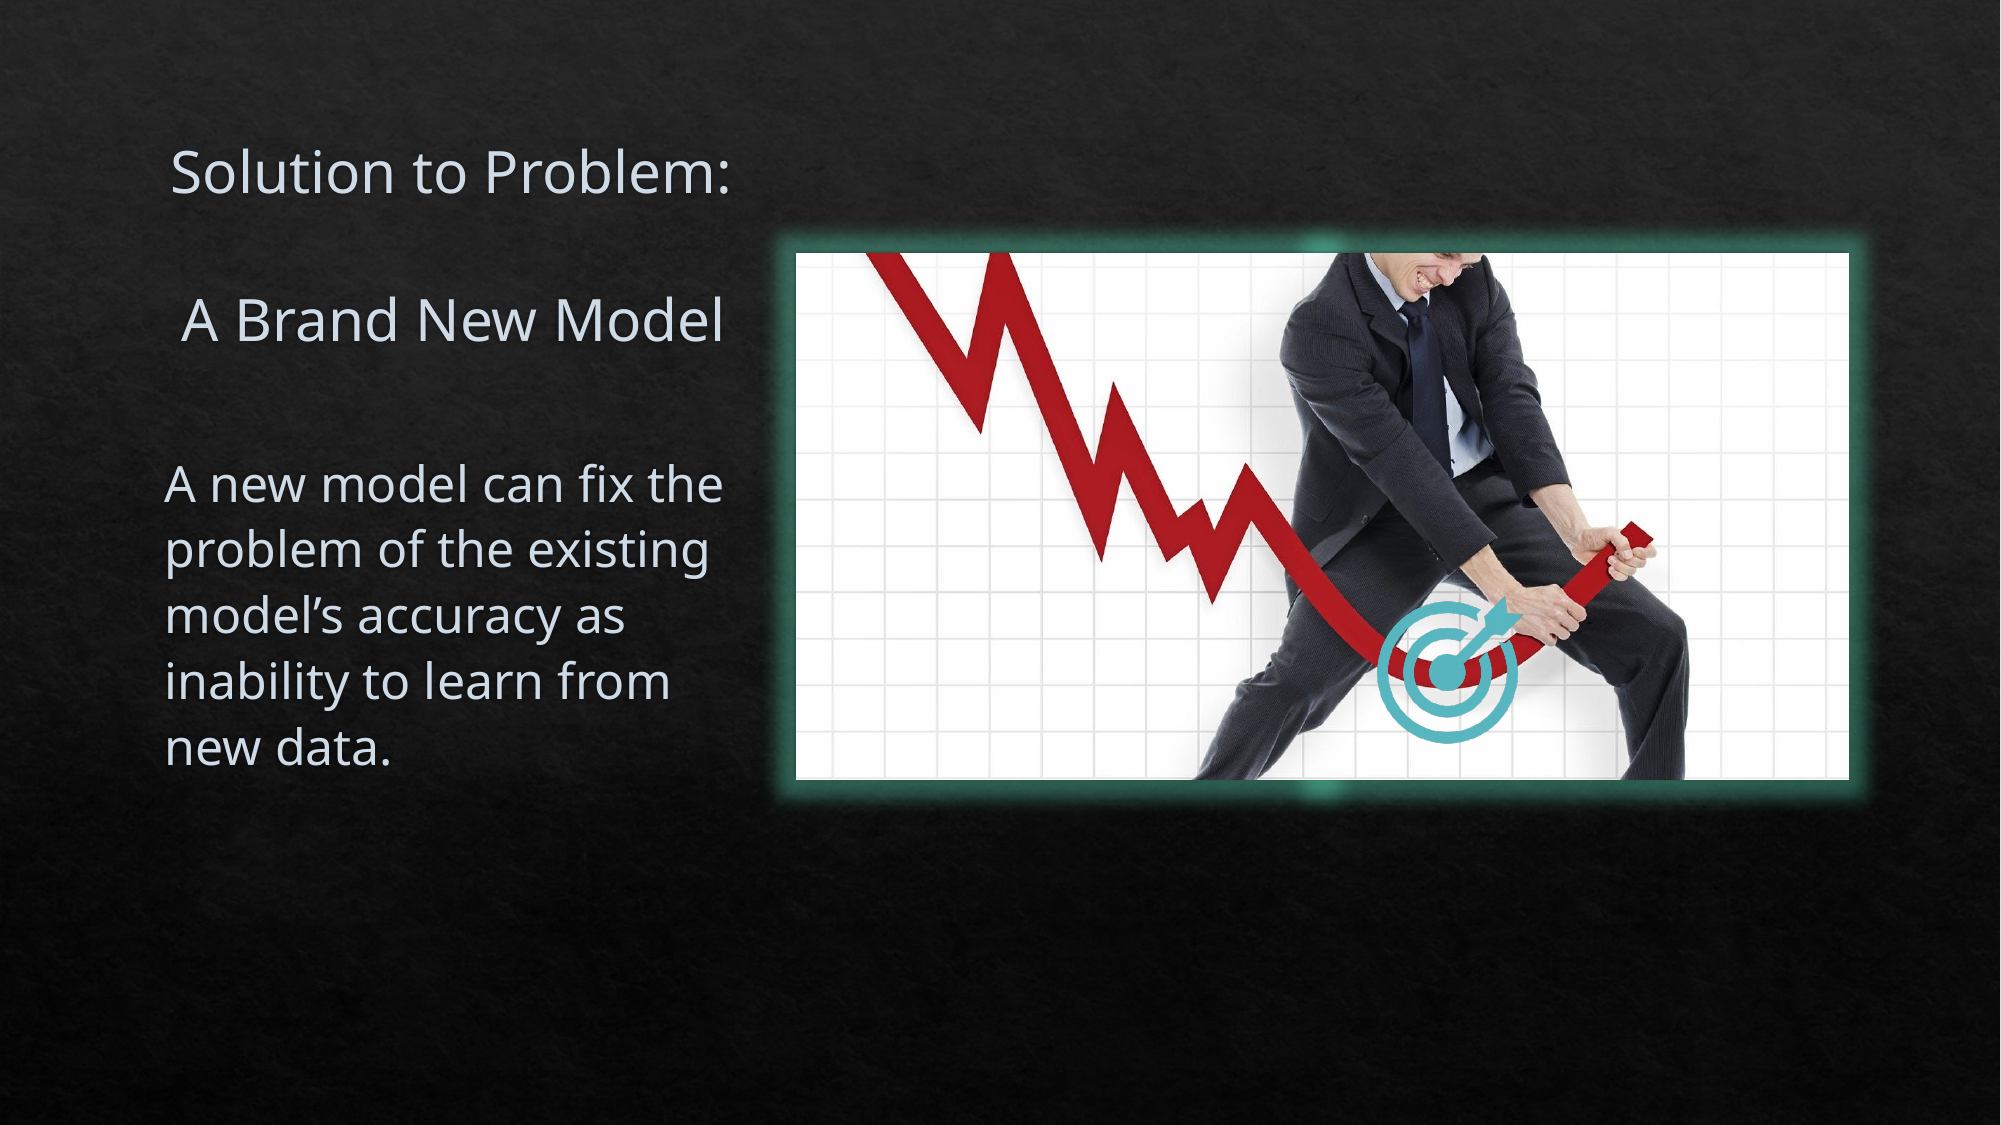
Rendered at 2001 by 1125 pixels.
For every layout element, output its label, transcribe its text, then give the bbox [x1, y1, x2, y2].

text_box A Brand New Model [108, 247, 799, 362]
list A new model can fix the problem of the existing model’s accuracy as inability to learn from new data. [149, 438, 758, 934]
title Solution to Problem: [106, 99, 797, 215]
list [796, 253, 1849, 780]
